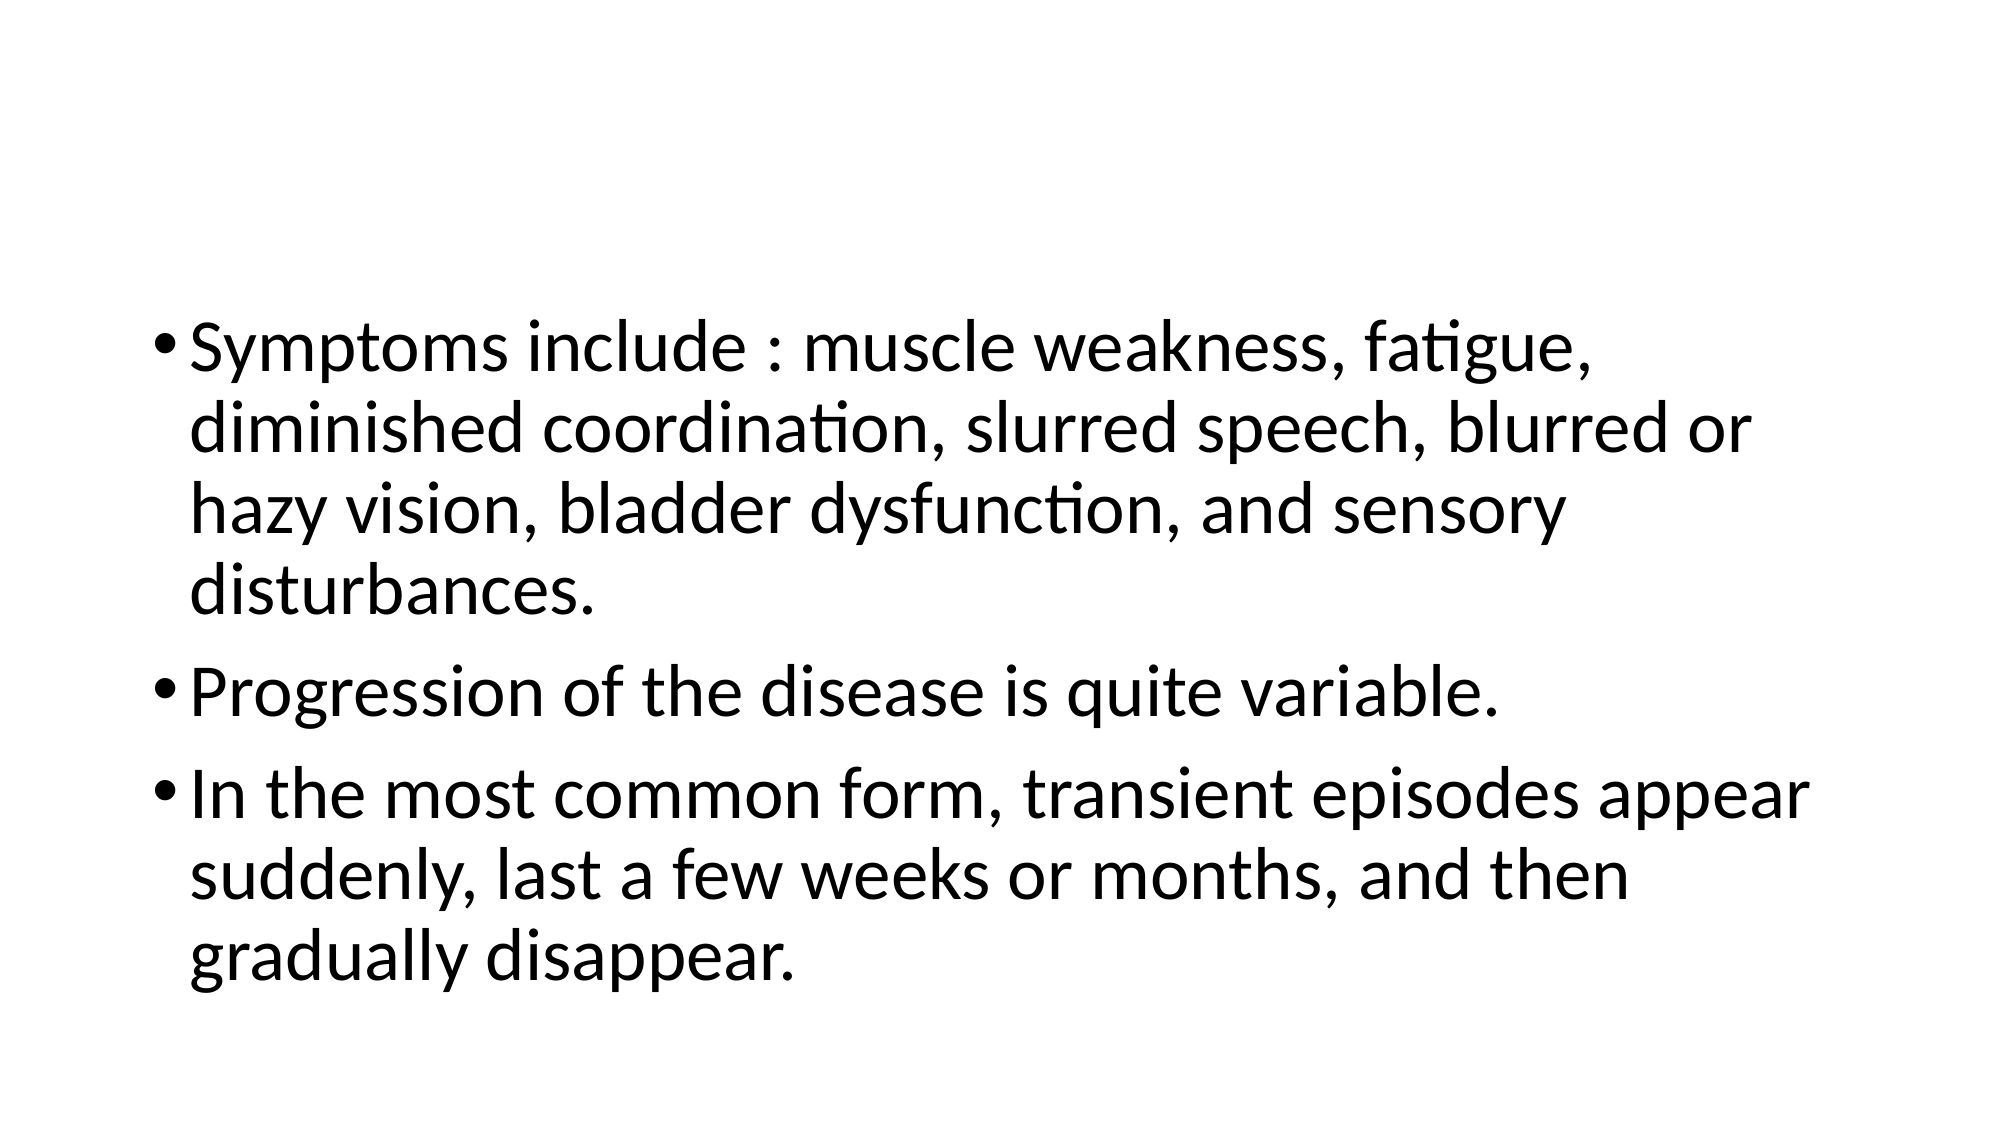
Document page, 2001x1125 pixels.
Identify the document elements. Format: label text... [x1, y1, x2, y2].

list Symptoms include : muscle weakness, fatigue, diminished coordination, slurred speech, blurred or hazy vision, bladder dysfunction, and sensory disturbances. Progression of the disease is quite variable. In the most common form, transient episodes appear suddenly, last a few weeks or months, and then gradually disappear. [137, 299, 1863, 1014]
